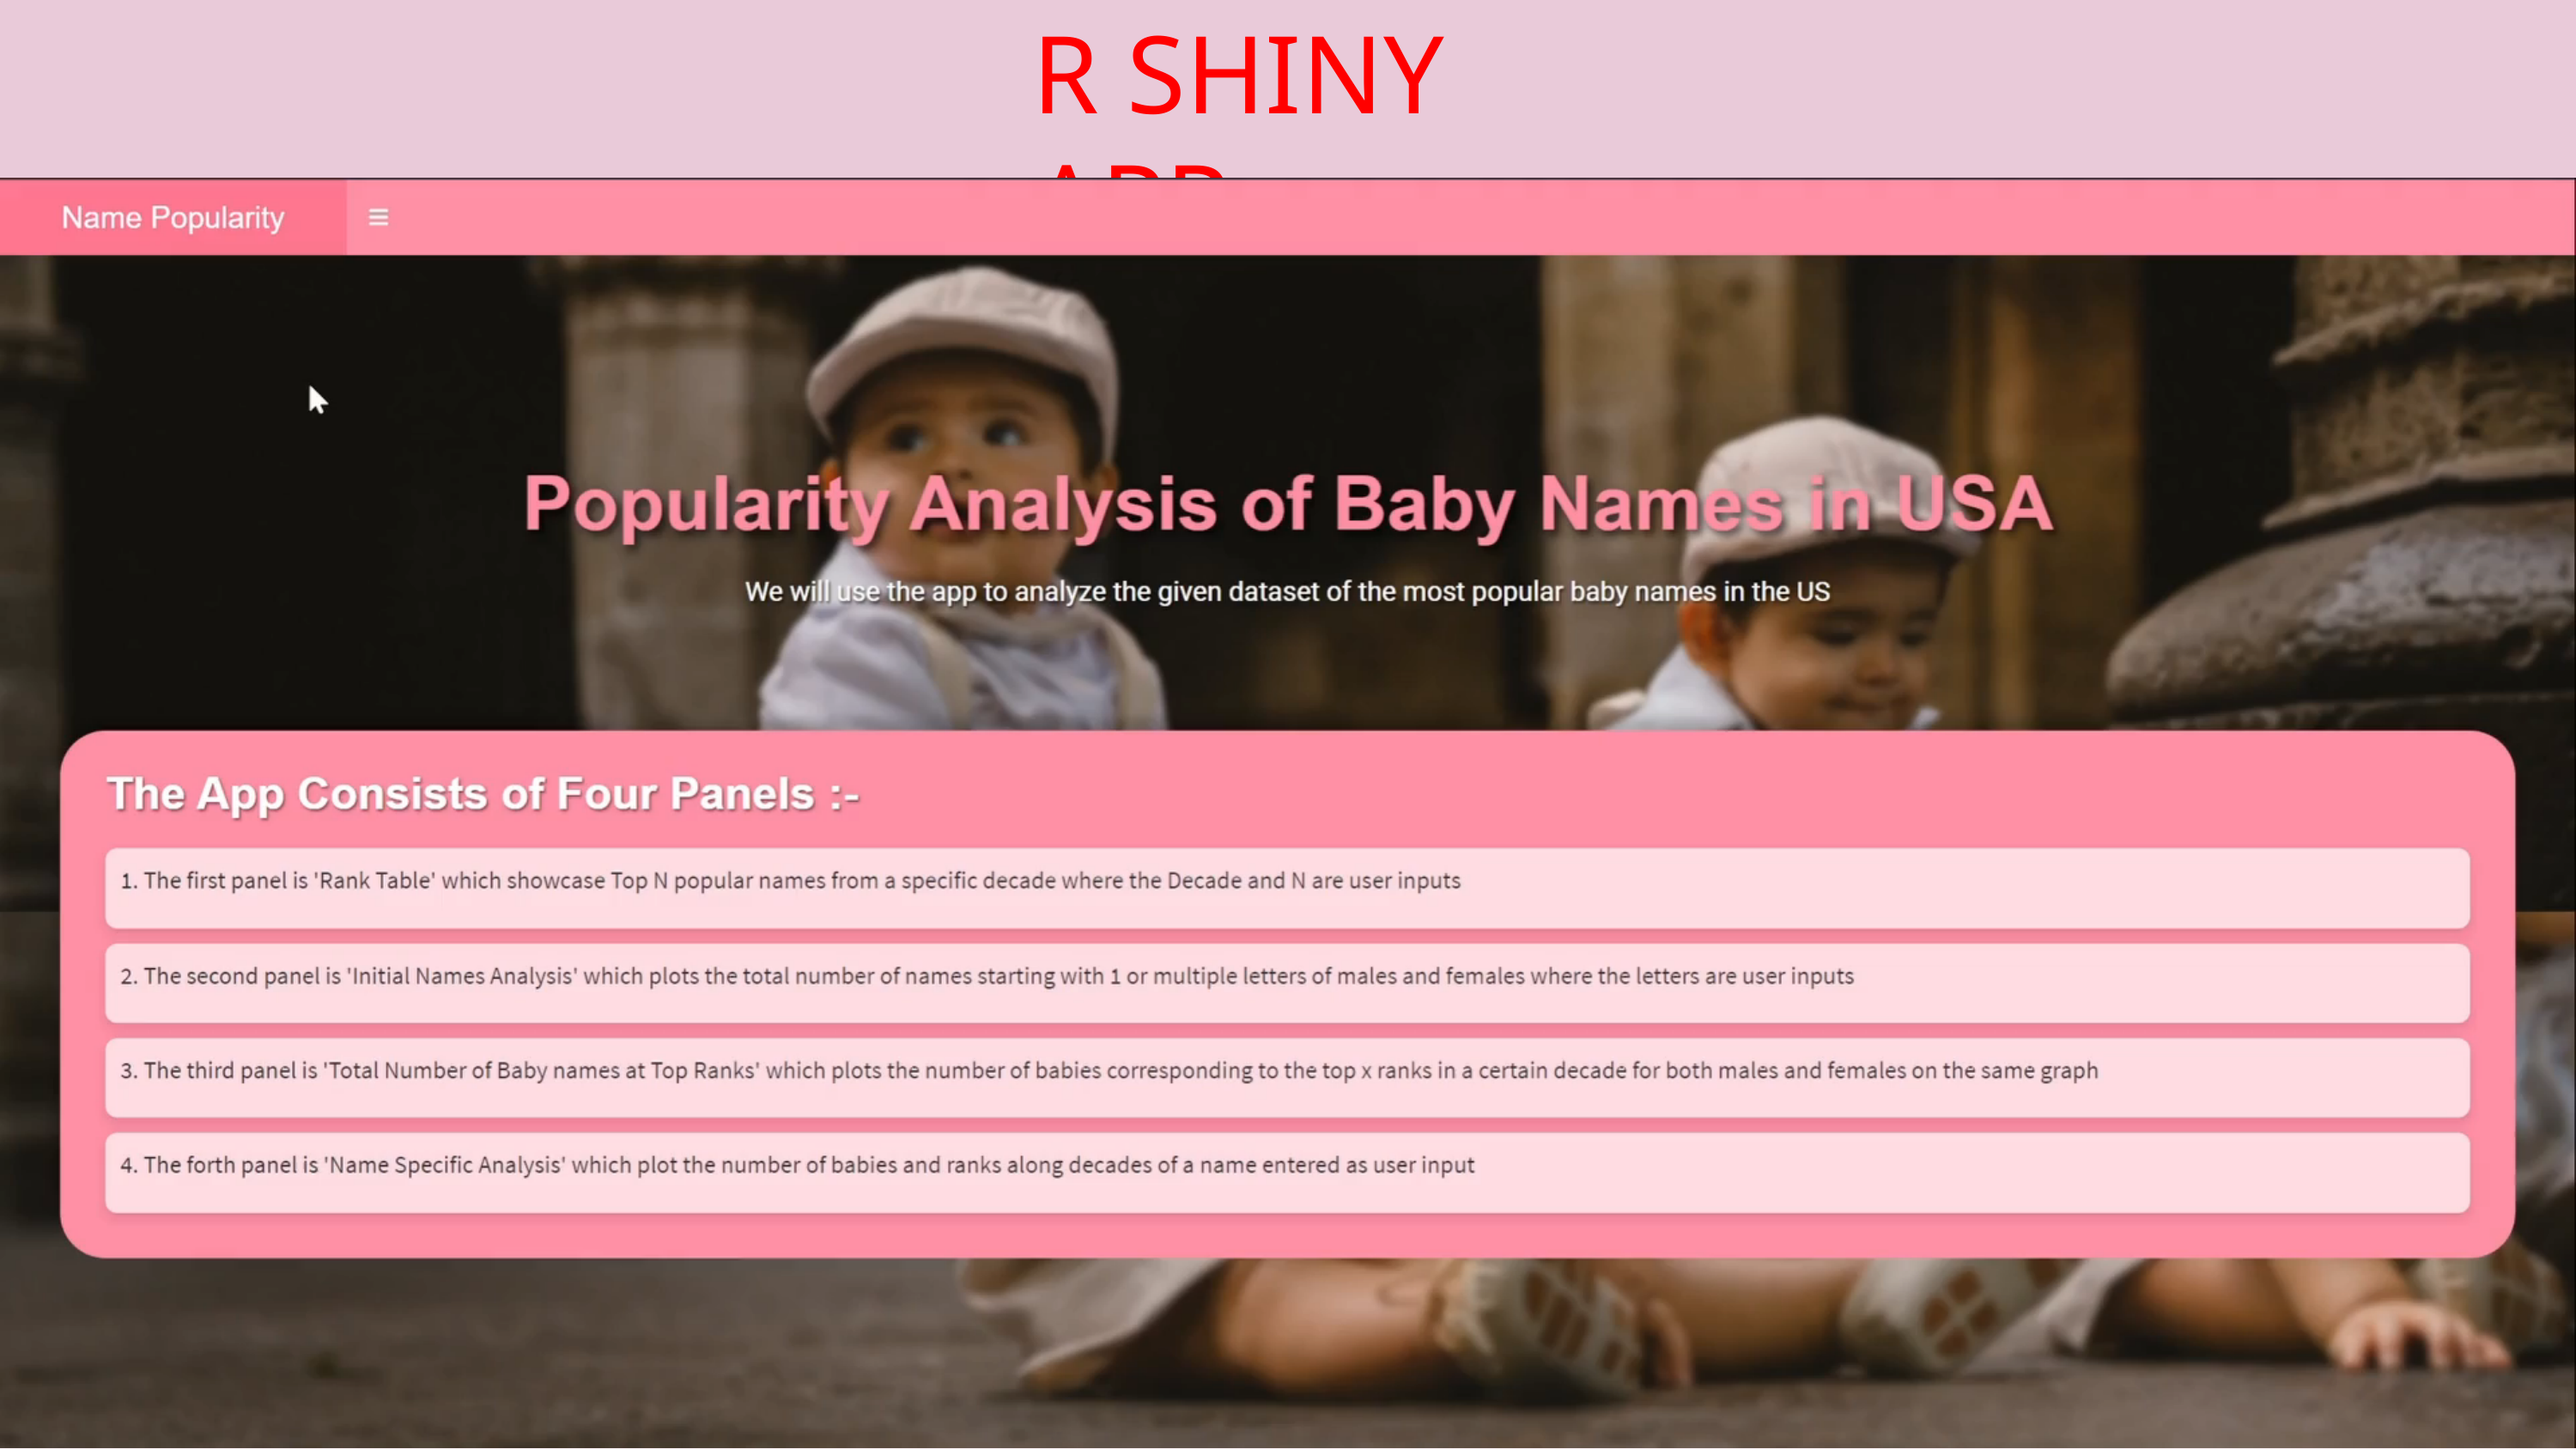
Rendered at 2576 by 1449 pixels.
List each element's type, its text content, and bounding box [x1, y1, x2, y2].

text_box R SHINY APP [1019, 0, 1578, 173]
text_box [0, 177, 2576, 1449]
